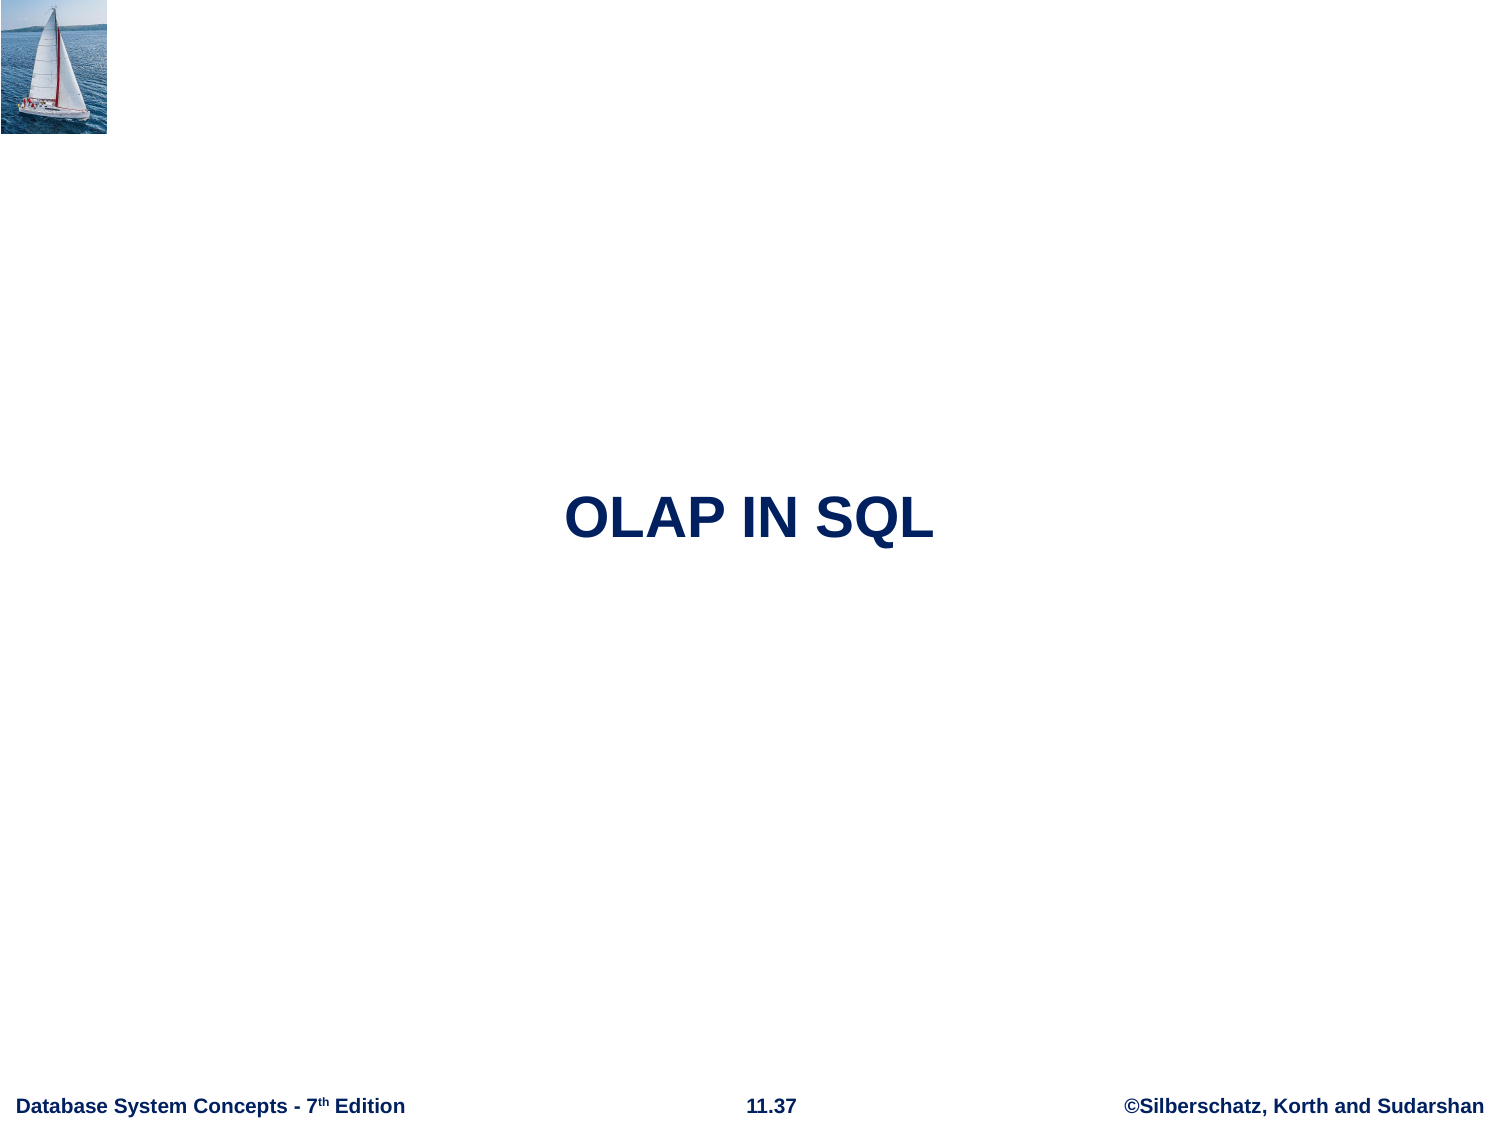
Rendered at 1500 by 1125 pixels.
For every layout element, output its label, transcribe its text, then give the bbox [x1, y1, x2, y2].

title Olap in SQL [112, 471, 1388, 626]
picture [1, 0, 107, 134]
